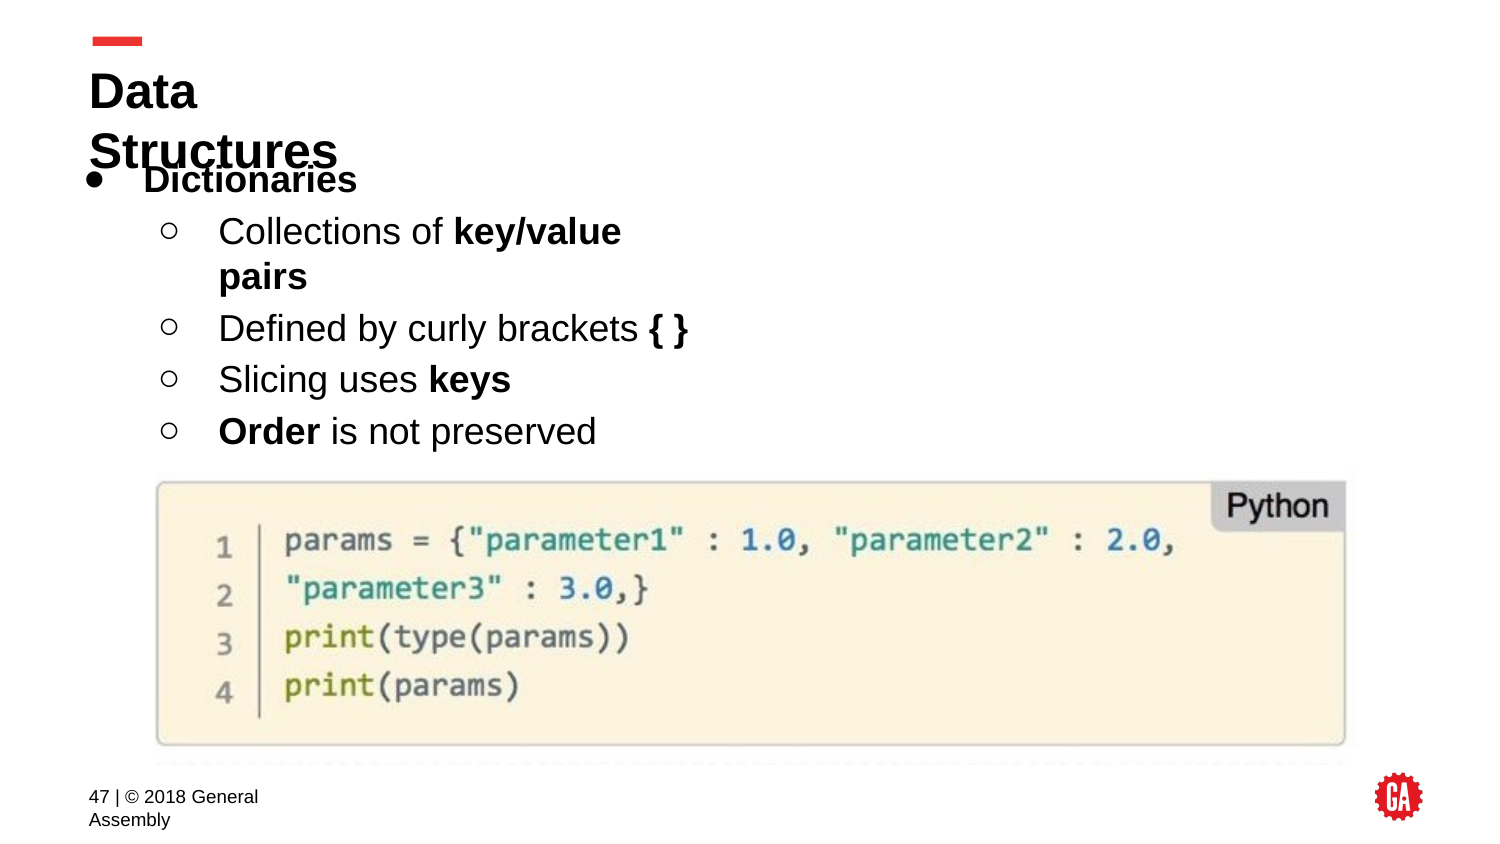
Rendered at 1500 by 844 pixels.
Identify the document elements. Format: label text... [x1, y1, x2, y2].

picture [1374, 772, 1423, 821]
text_box [154, 471, 1357, 765]
text_box [92, 36, 143, 46]
title Data Structures [86, 55, 445, 199]
text_box Dictionaries Collections of key/value pairs Deﬁned by curly brackets { } Slicing uses keys Order is not preserved [81, 146, 711, 453]
slide_number ‹#› | © 2018 General Assembly [82, 784, 341, 844]
